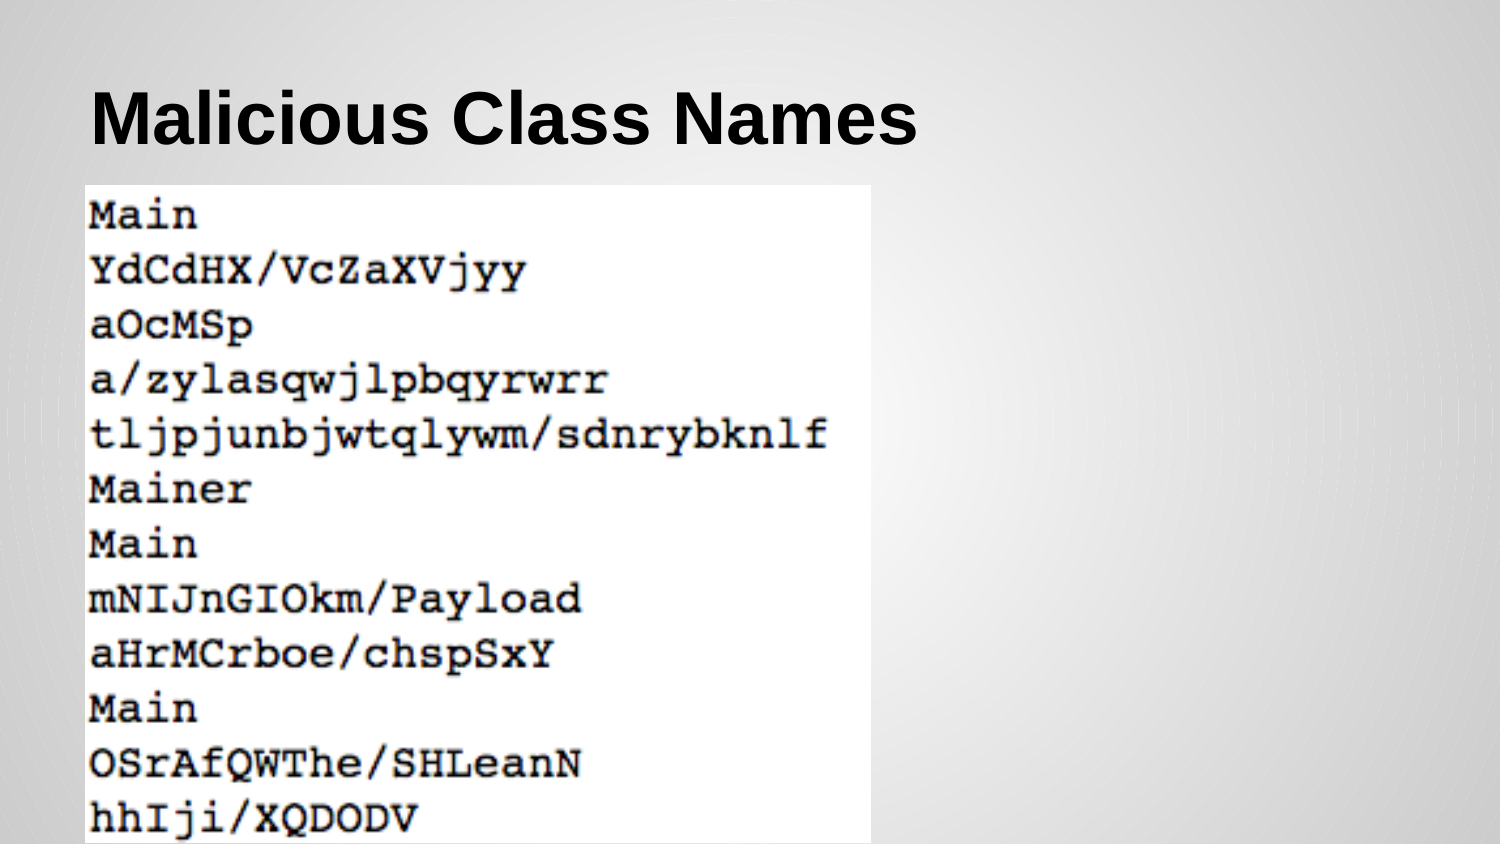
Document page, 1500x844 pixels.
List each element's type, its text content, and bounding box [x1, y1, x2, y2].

title Malicious Class Names [75, 33, 1425, 175]
picture [85, 185, 871, 844]
